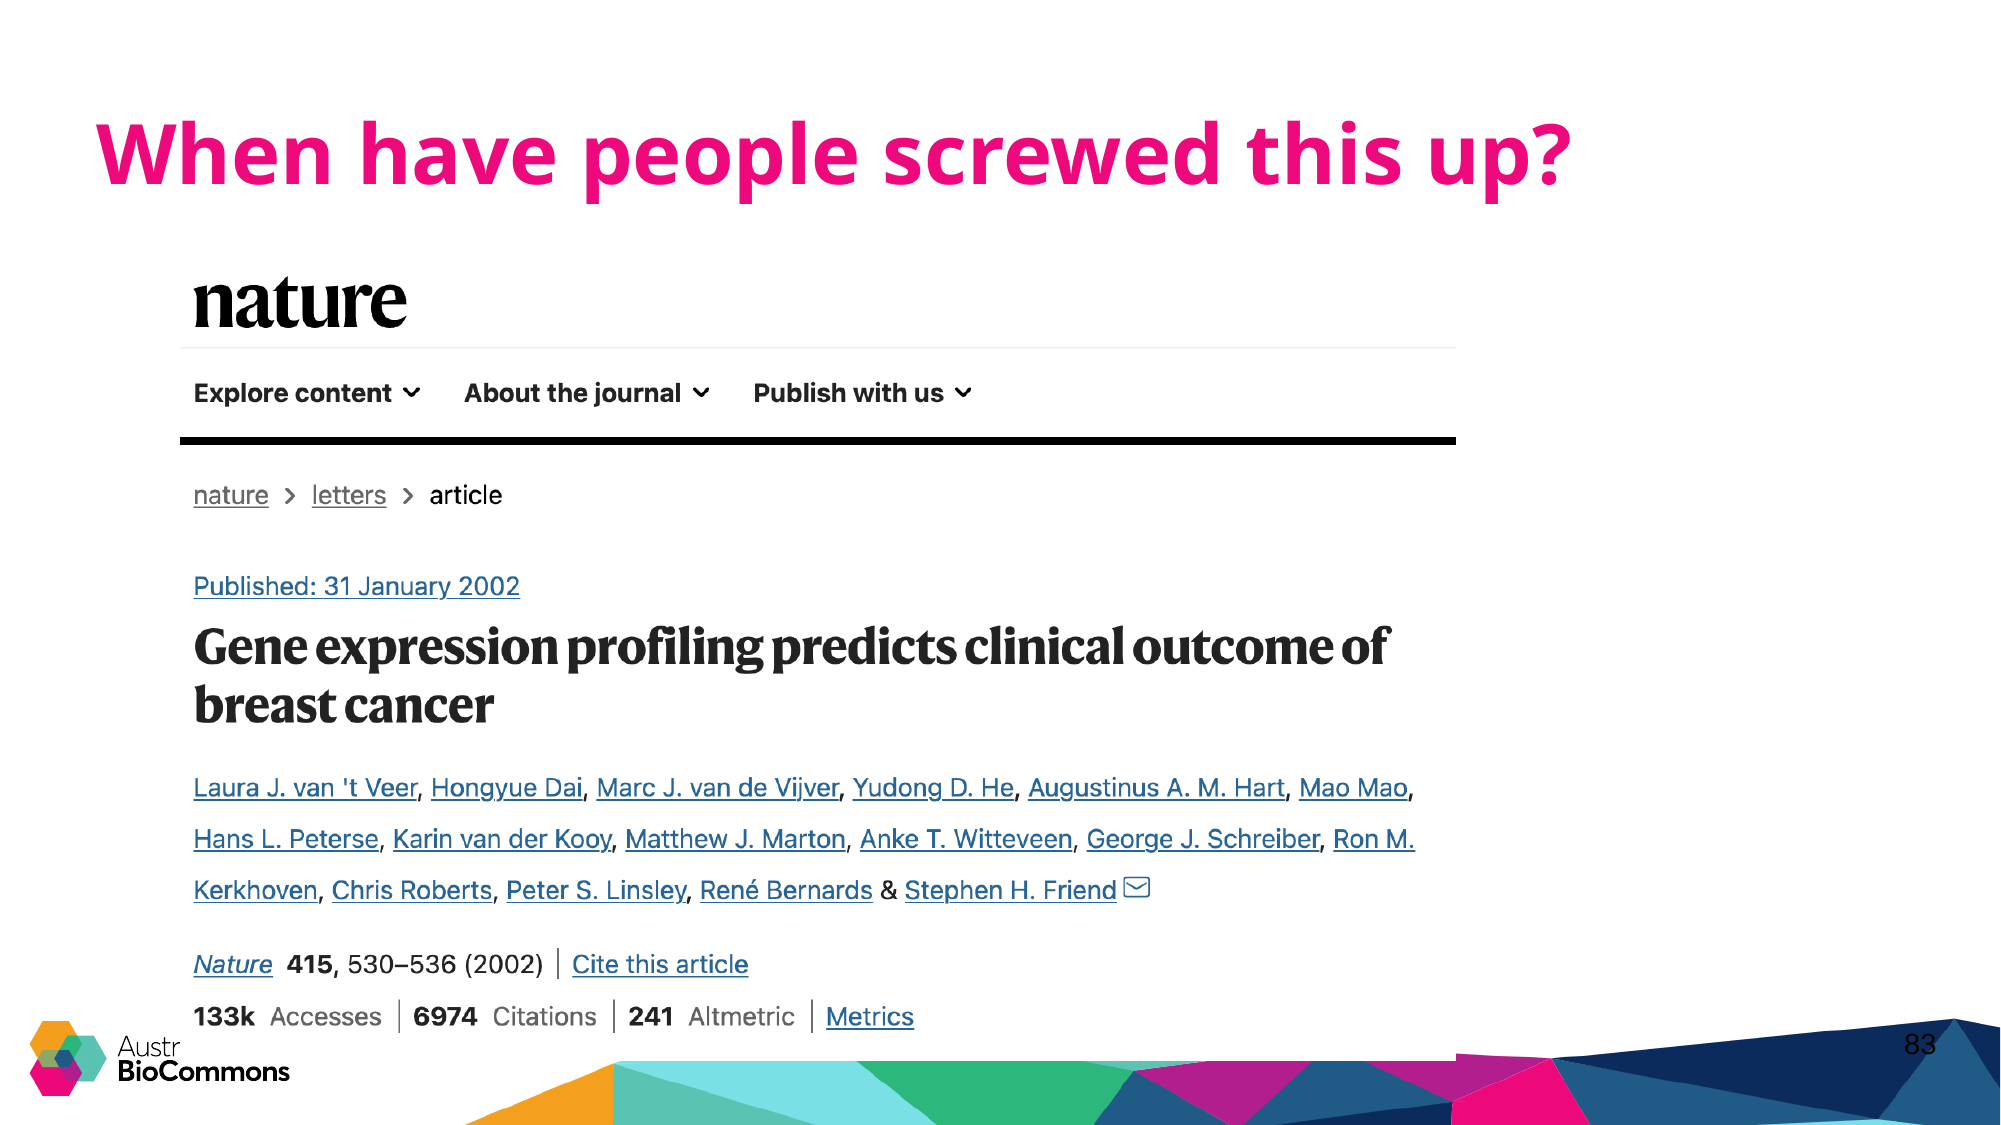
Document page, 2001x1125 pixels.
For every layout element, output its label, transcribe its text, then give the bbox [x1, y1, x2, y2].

title When have people screwed this up? [81, 64, 1953, 211]
picture [11, 269, 2001, 1125]
slide_number ‹#› [1797, 1012, 1937, 1073]
